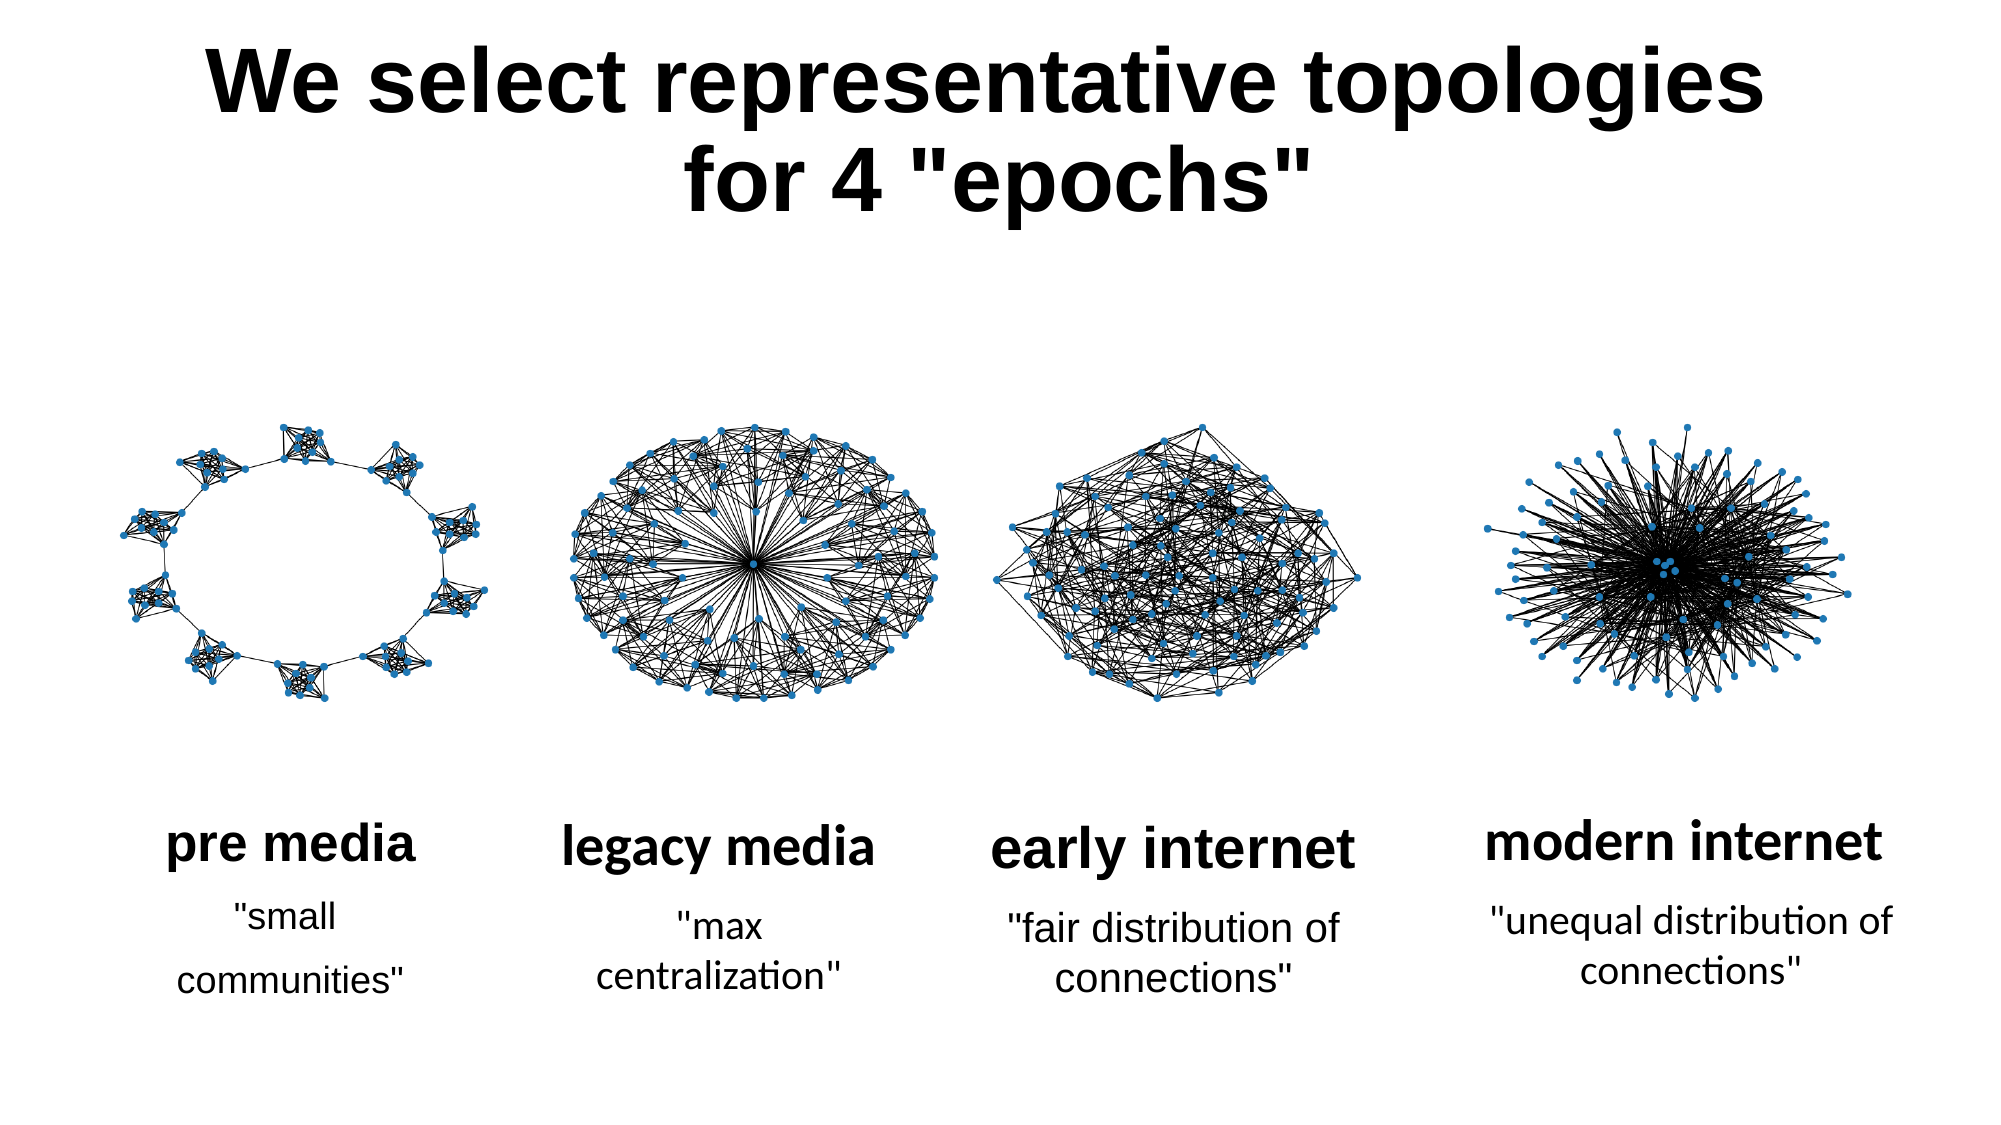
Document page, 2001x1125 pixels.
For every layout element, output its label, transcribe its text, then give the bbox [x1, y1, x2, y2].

text_box legacy media "max centralization" [533, 799, 905, 1040]
picture [1441, 392, 1900, 733]
picture [50, 392, 1416, 733]
text_box early internet "fair distribution of connections" [897, 802, 1450, 1028]
text_box modern internet "unequal distribution of connections" [1465, 794, 1917, 1120]
title We select representative topologies for 4 "epochs" [137, 23, 1863, 242]
text_box pre media "small communities" [21, 801, 560, 1011]
